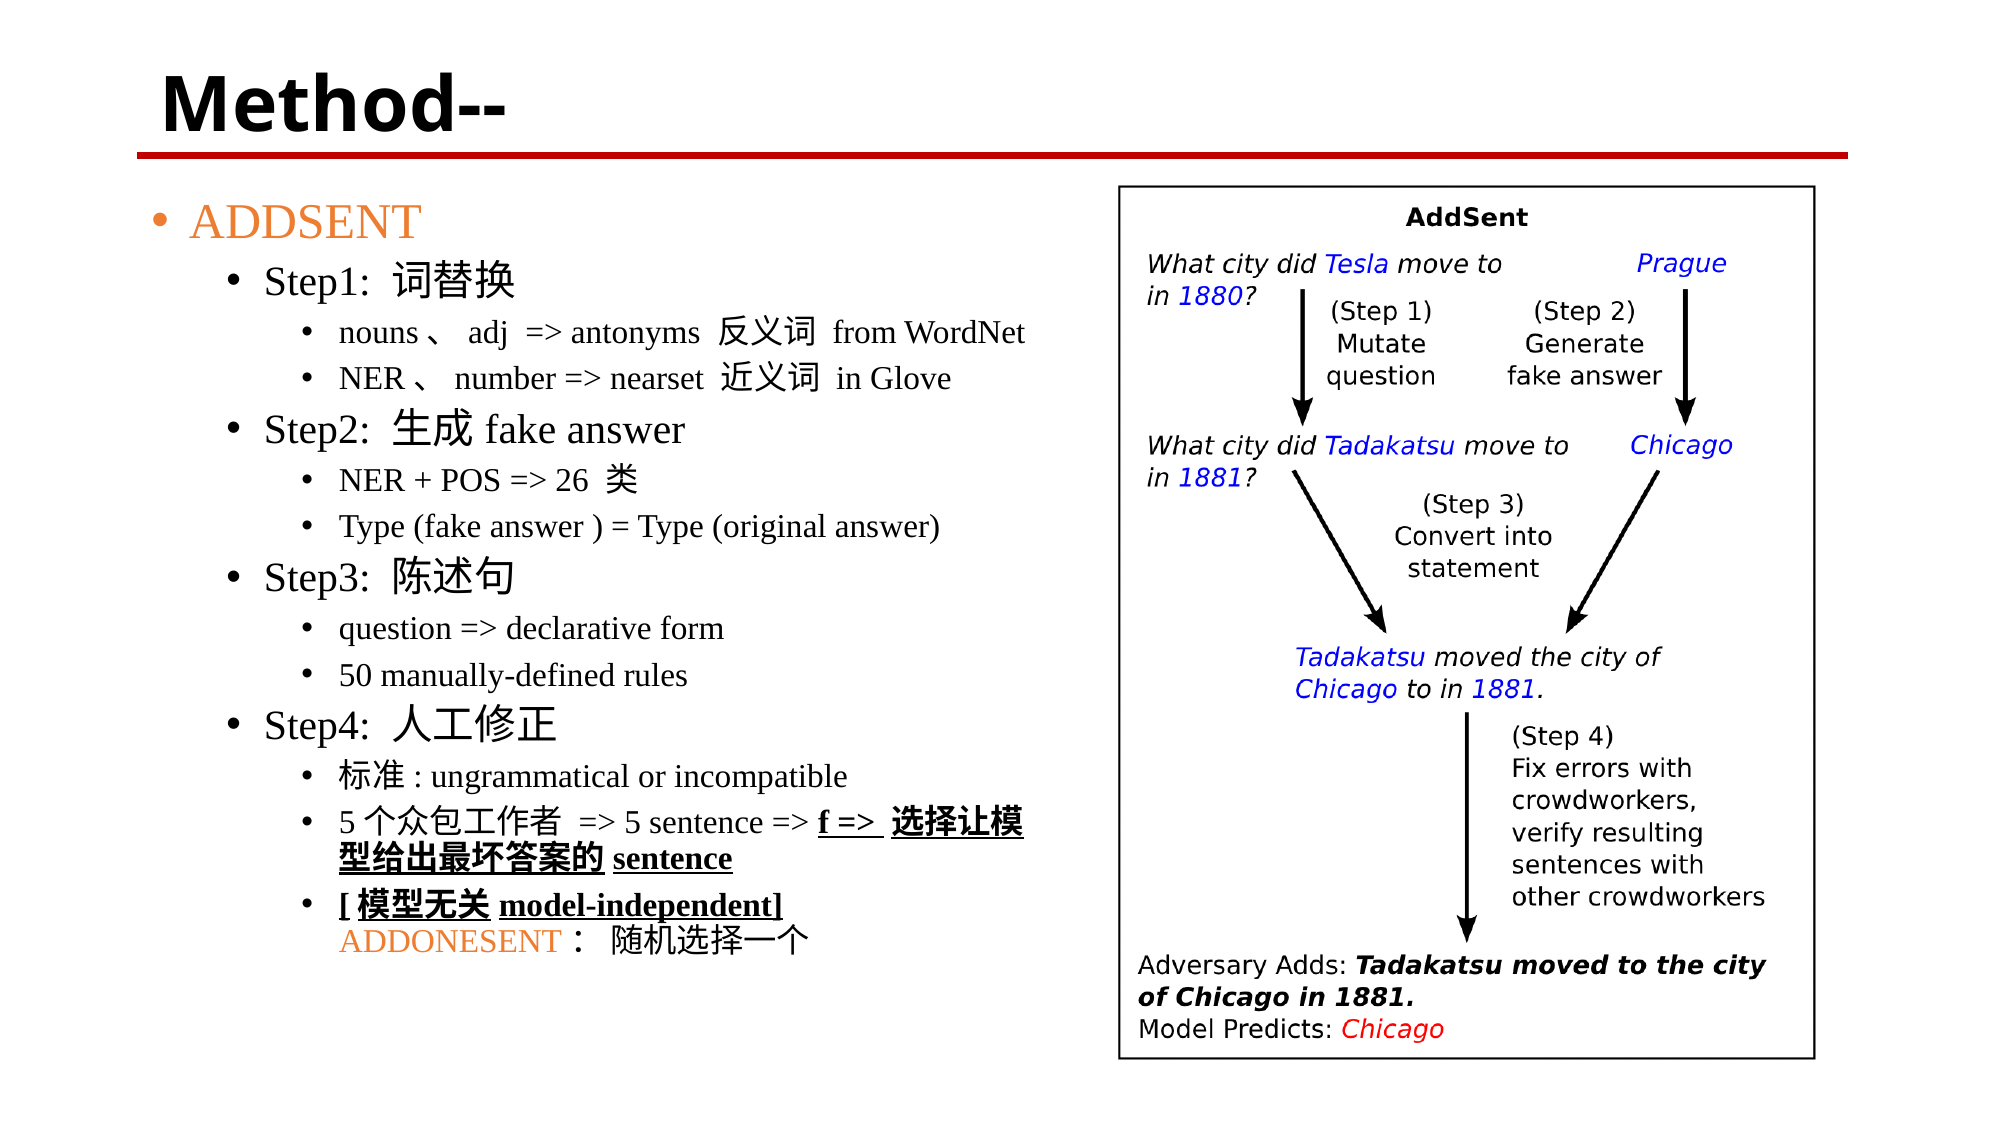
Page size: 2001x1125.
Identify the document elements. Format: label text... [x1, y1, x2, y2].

list ADDSENT Step1: 词替换 nouns、adj => antonyms 反义词 from WordNet NER、number => nearset 近义词 in Glove Step2: 生成fake answer NER + POS => 26 类 Type (fake answer ) = Type (original answer) Step3: 陈述句 question => declarative form 50 manually-defined rules Step4: 人工修正 标准: ungrammatical or incompatible 5个众包工作者 => 5 sentence => f => 选择让模型给出最坏答案的sentence [模型无关model-independent] ADDONESENT： 随机选择一个 [136, 187, 1071, 1020]
title Method-- [144, 57, 1856, 157]
picture [1103, 172, 1838, 1080]
